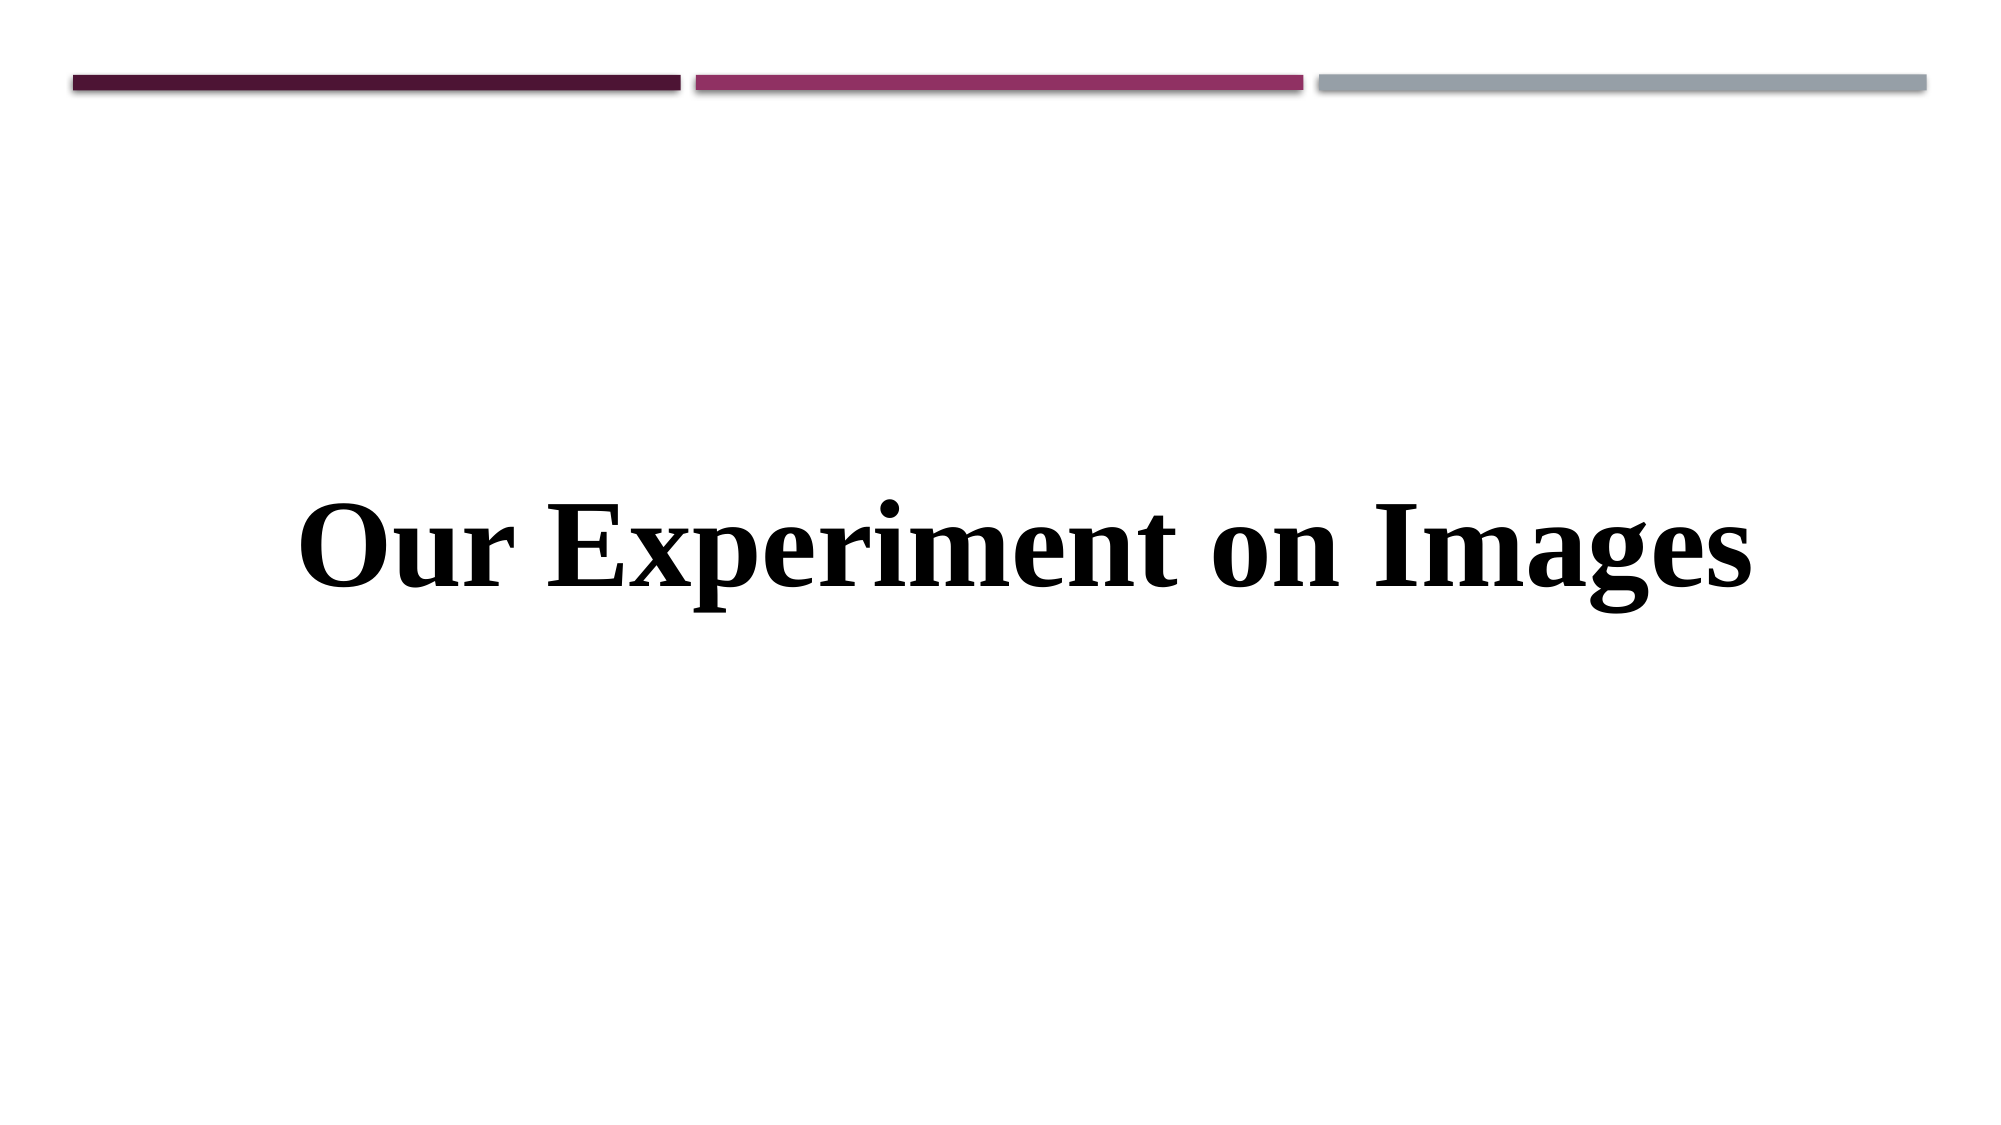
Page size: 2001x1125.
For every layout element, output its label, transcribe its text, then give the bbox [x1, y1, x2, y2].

text_box Our Experiment on Images [280, 454, 1788, 619]
